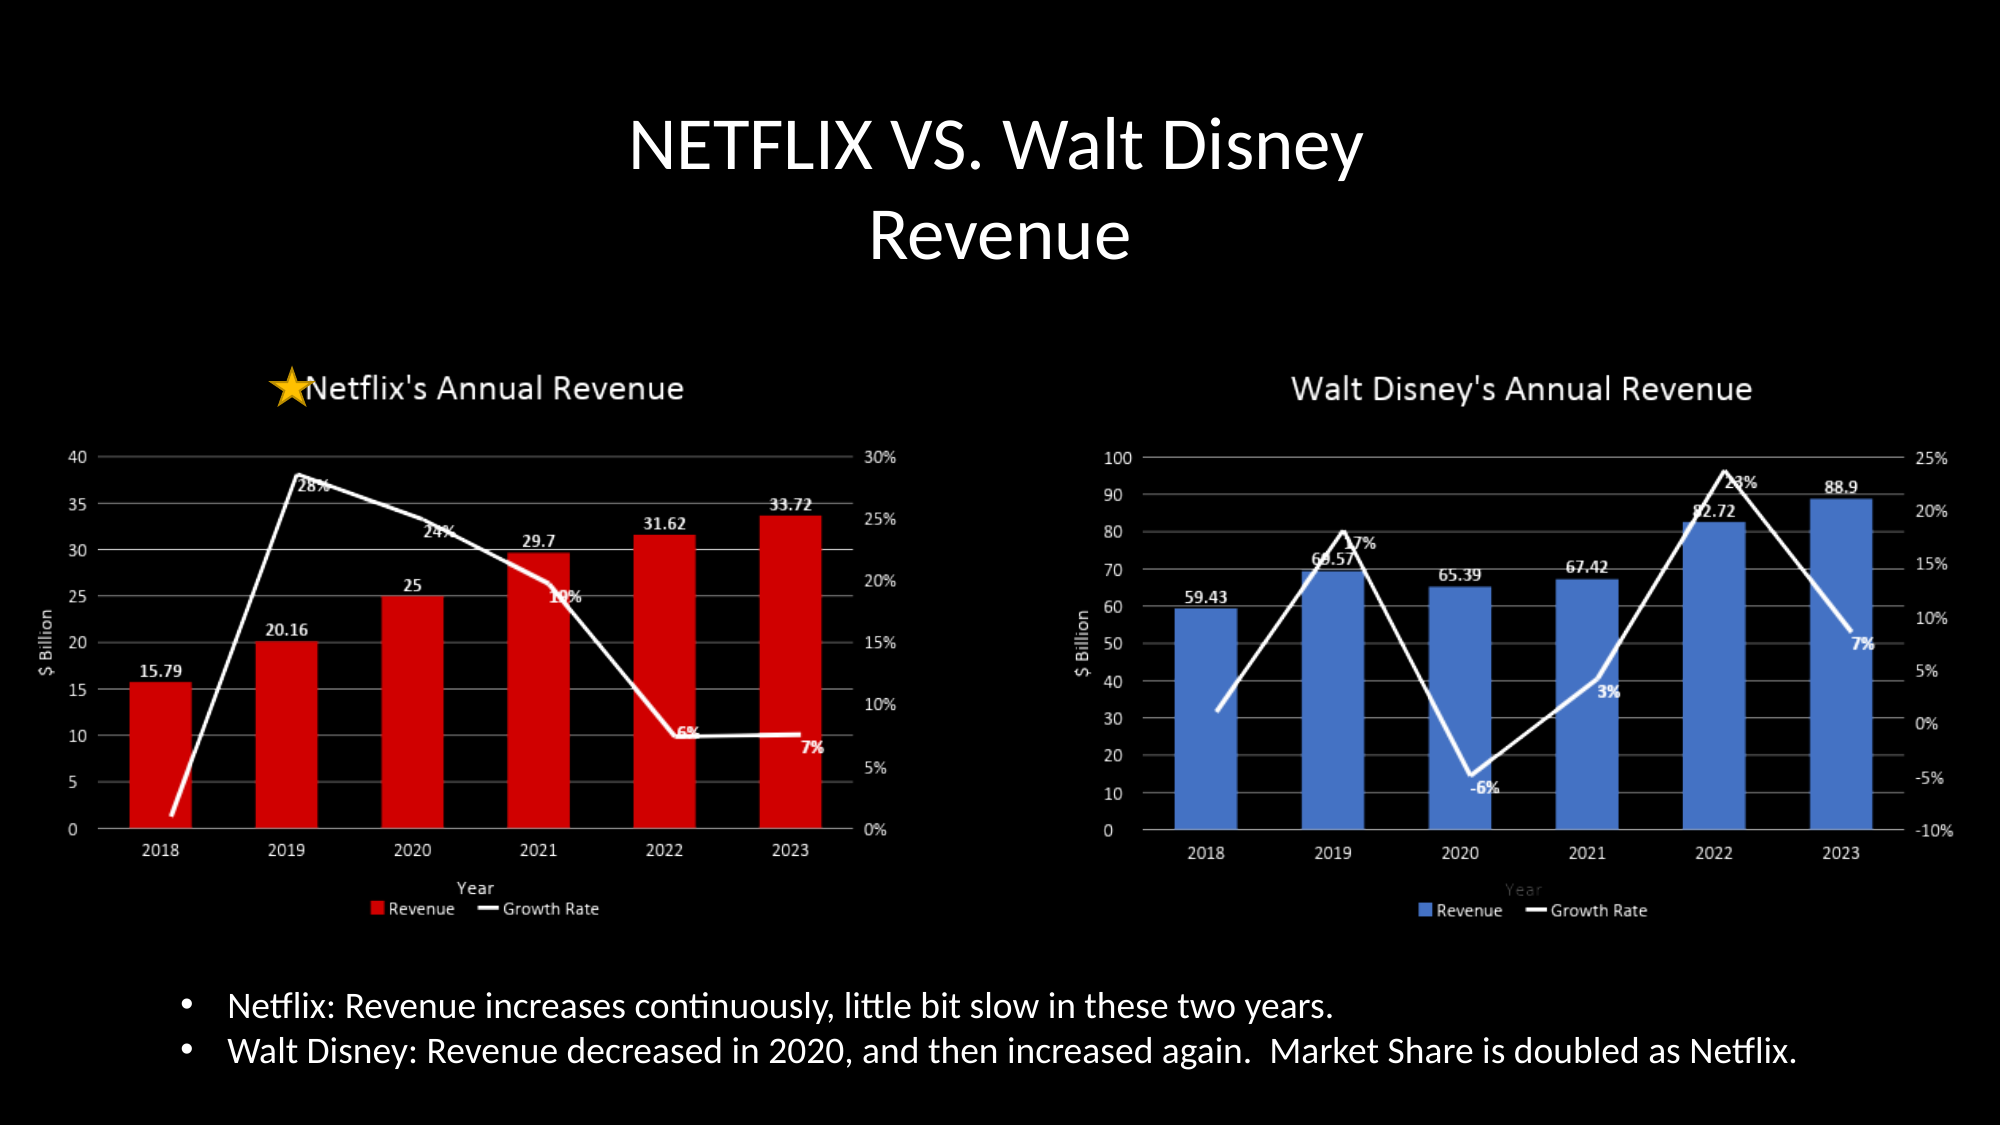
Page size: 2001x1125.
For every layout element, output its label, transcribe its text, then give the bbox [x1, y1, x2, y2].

picture [0, 316, 948, 939]
text_box NETFLIX VS. Walt Disney Revenue [613, 86, 1387, 282]
text_box Netflix: Revenue increases continuously, little bit slow in these two years. Walt Disney: Revenue decreased in 2020, and then increased again. Market Share is doubled as Netflix. [165, 973, 1835, 1079]
picture [1044, 316, 2000, 941]
